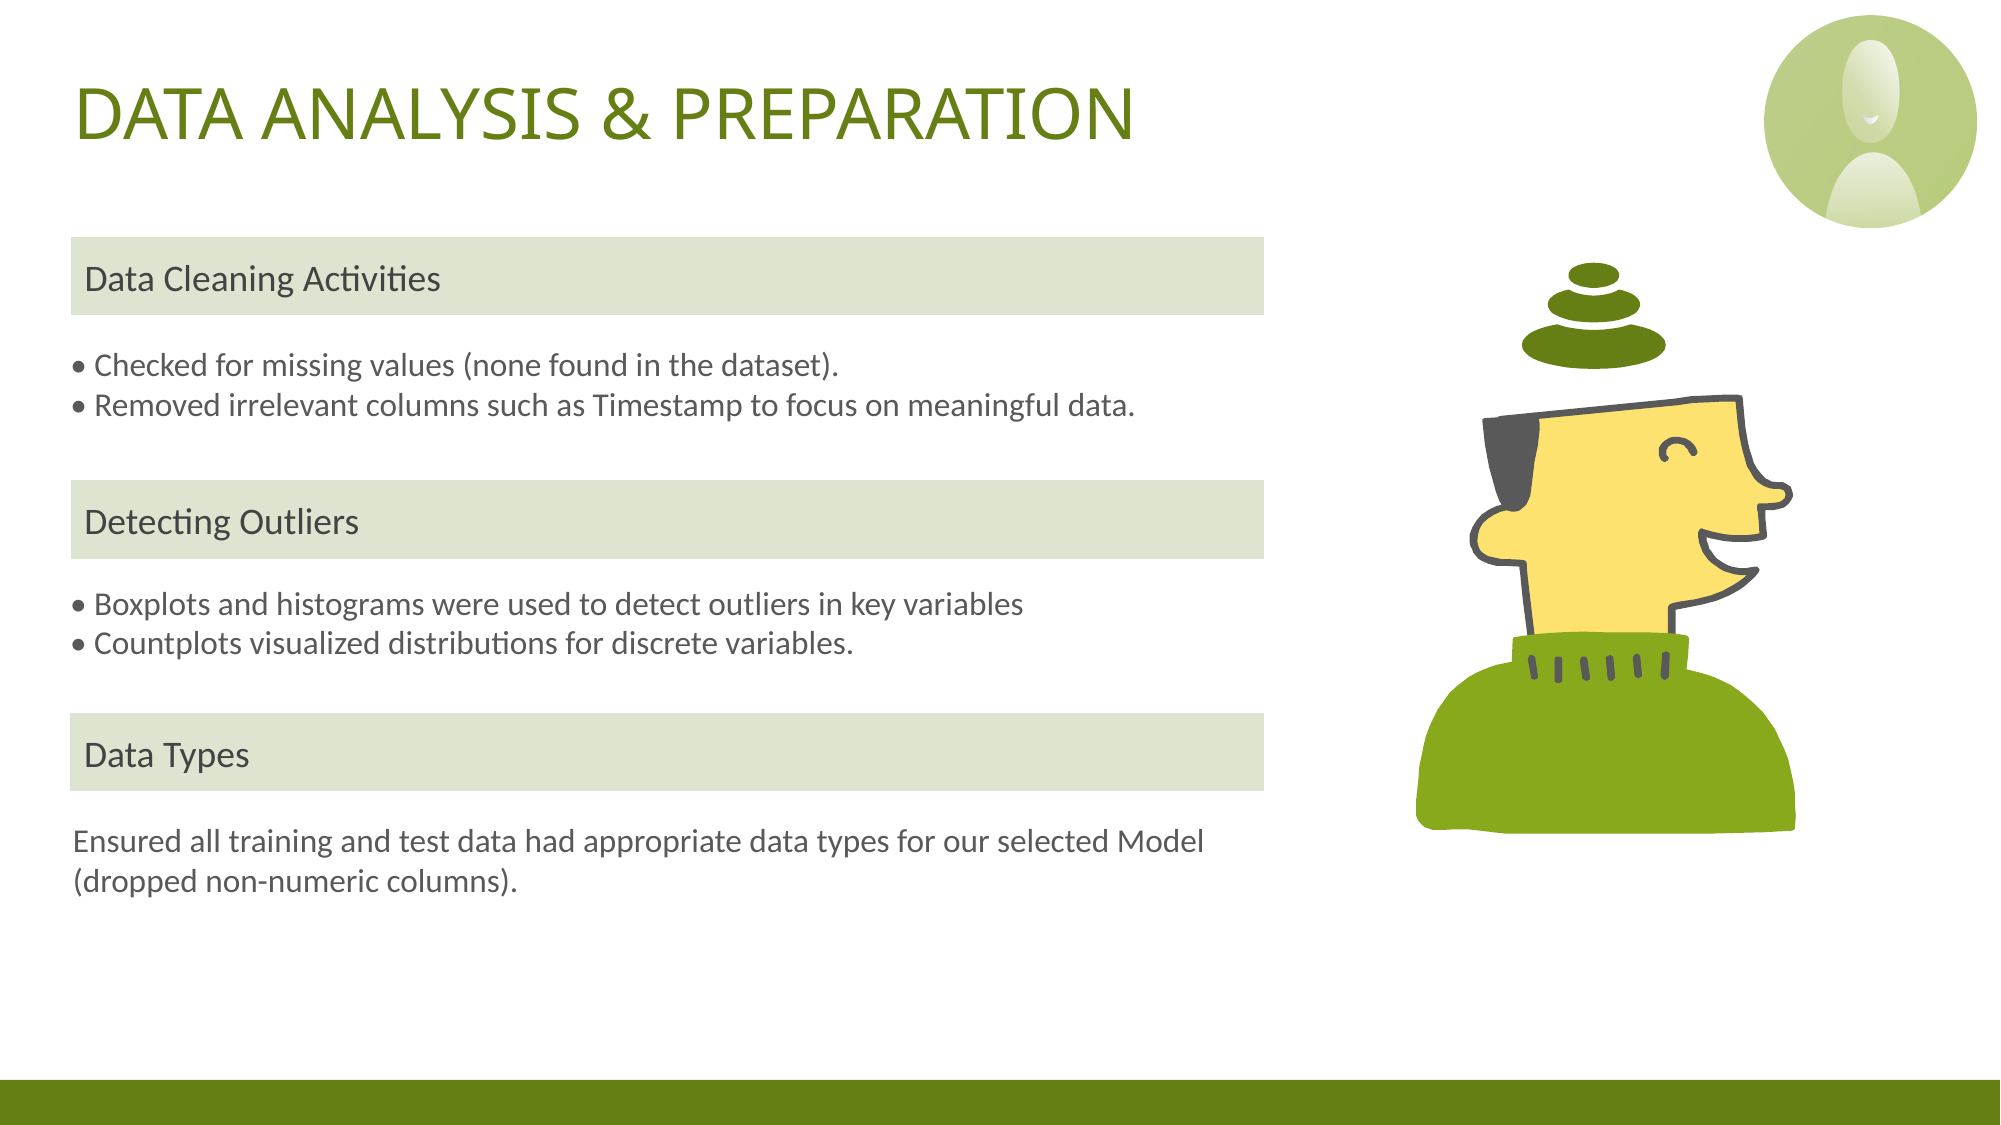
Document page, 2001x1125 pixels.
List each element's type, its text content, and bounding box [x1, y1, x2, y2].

text_box Data Cleaning Activities [69, 235, 1266, 317]
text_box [1521, 262, 1666, 369]
text_box Detecting Outliers [69, 478, 1266, 561]
text_box Data Types [68, 711, 1266, 793]
picture [1764, 15, 1978, 229]
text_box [1415, 394, 1796, 834]
title Data Analysis & Preparation [58, 35, 1265, 163]
text_box • Boxplots and histograms were used to detect outliers in key variables • Countplots visualized distributions for discrete variables. [55, 574, 1313, 754]
text_box Ensured all training and test data had appropriate data types for our selected Model (dropped non-numeric columns). [58, 811, 1265, 952]
text_box • Checked for missing values (none found in the dataset). • Removed irrelevant columns such as Timestamp to focus on meaningful data. [55, 335, 1313, 476]
